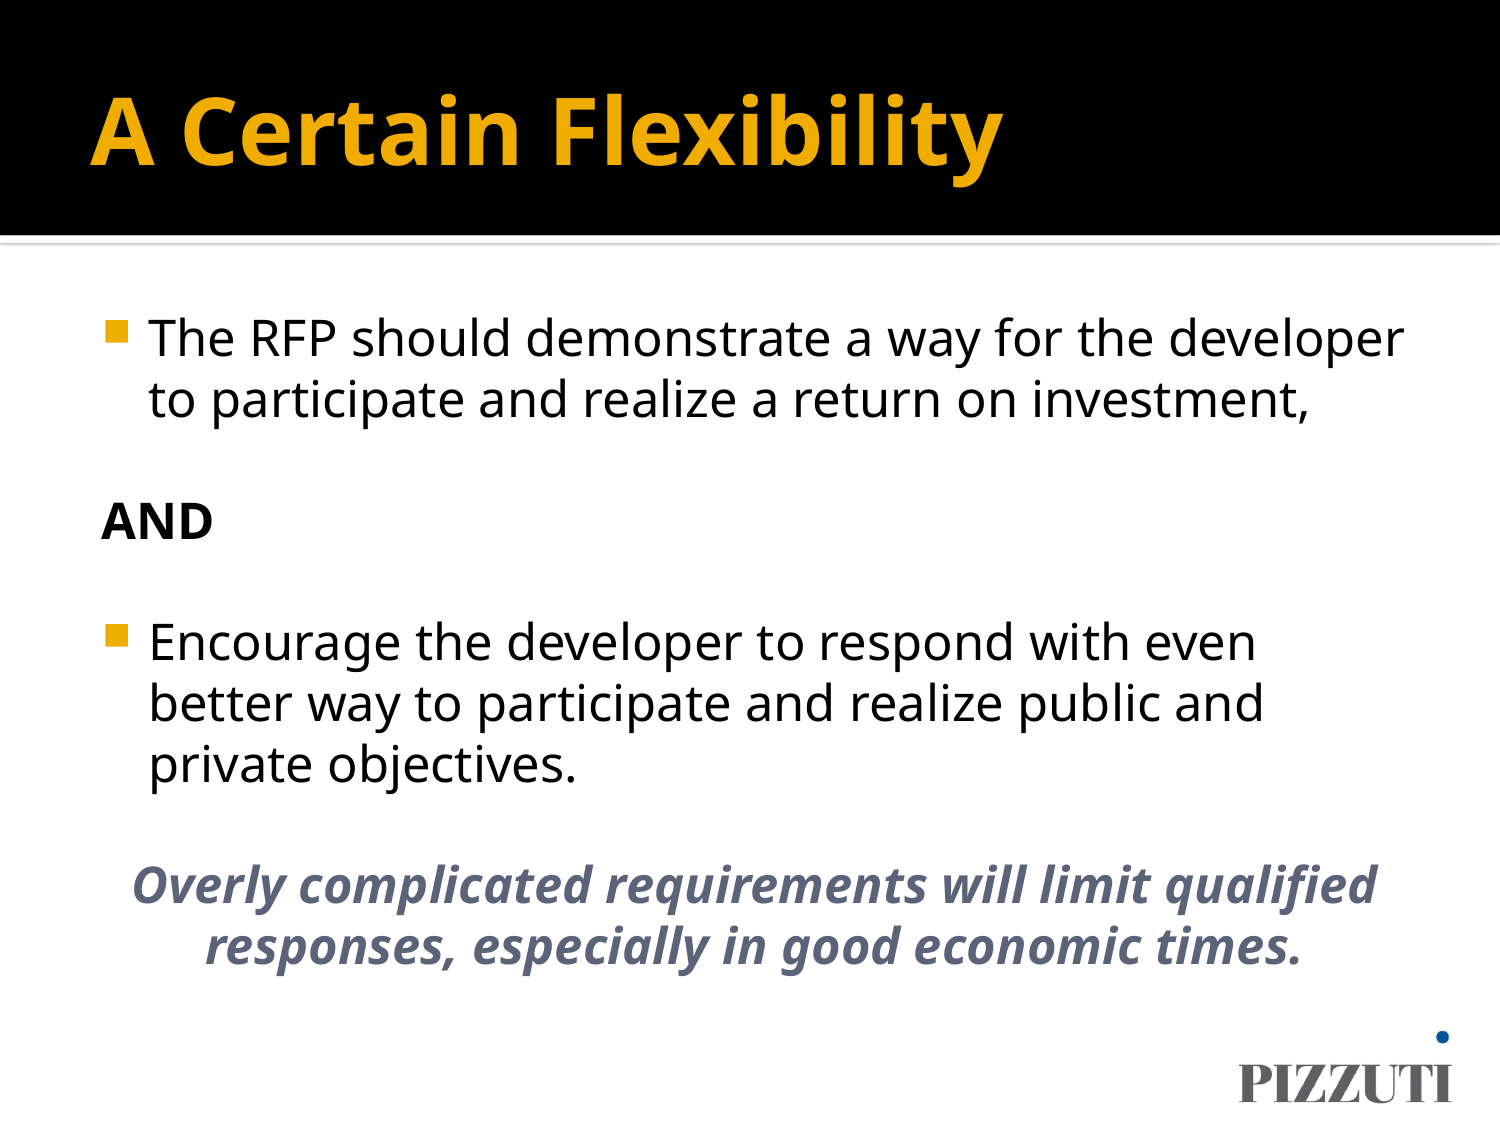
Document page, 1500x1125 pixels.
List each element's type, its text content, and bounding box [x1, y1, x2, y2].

list The RFP should demonstrate a way for the developer to participate and realize a return on investment, AND Encourage the developer to respond with even better way to participate and realize public and private objectives. Overly complicated requirements will limit qualified responses, especially in good economic times. [75, 291, 1425, 1050]
picture [1237, 1029, 1453, 1104]
title A Certain Flexibility [75, 25, 1425, 231]
